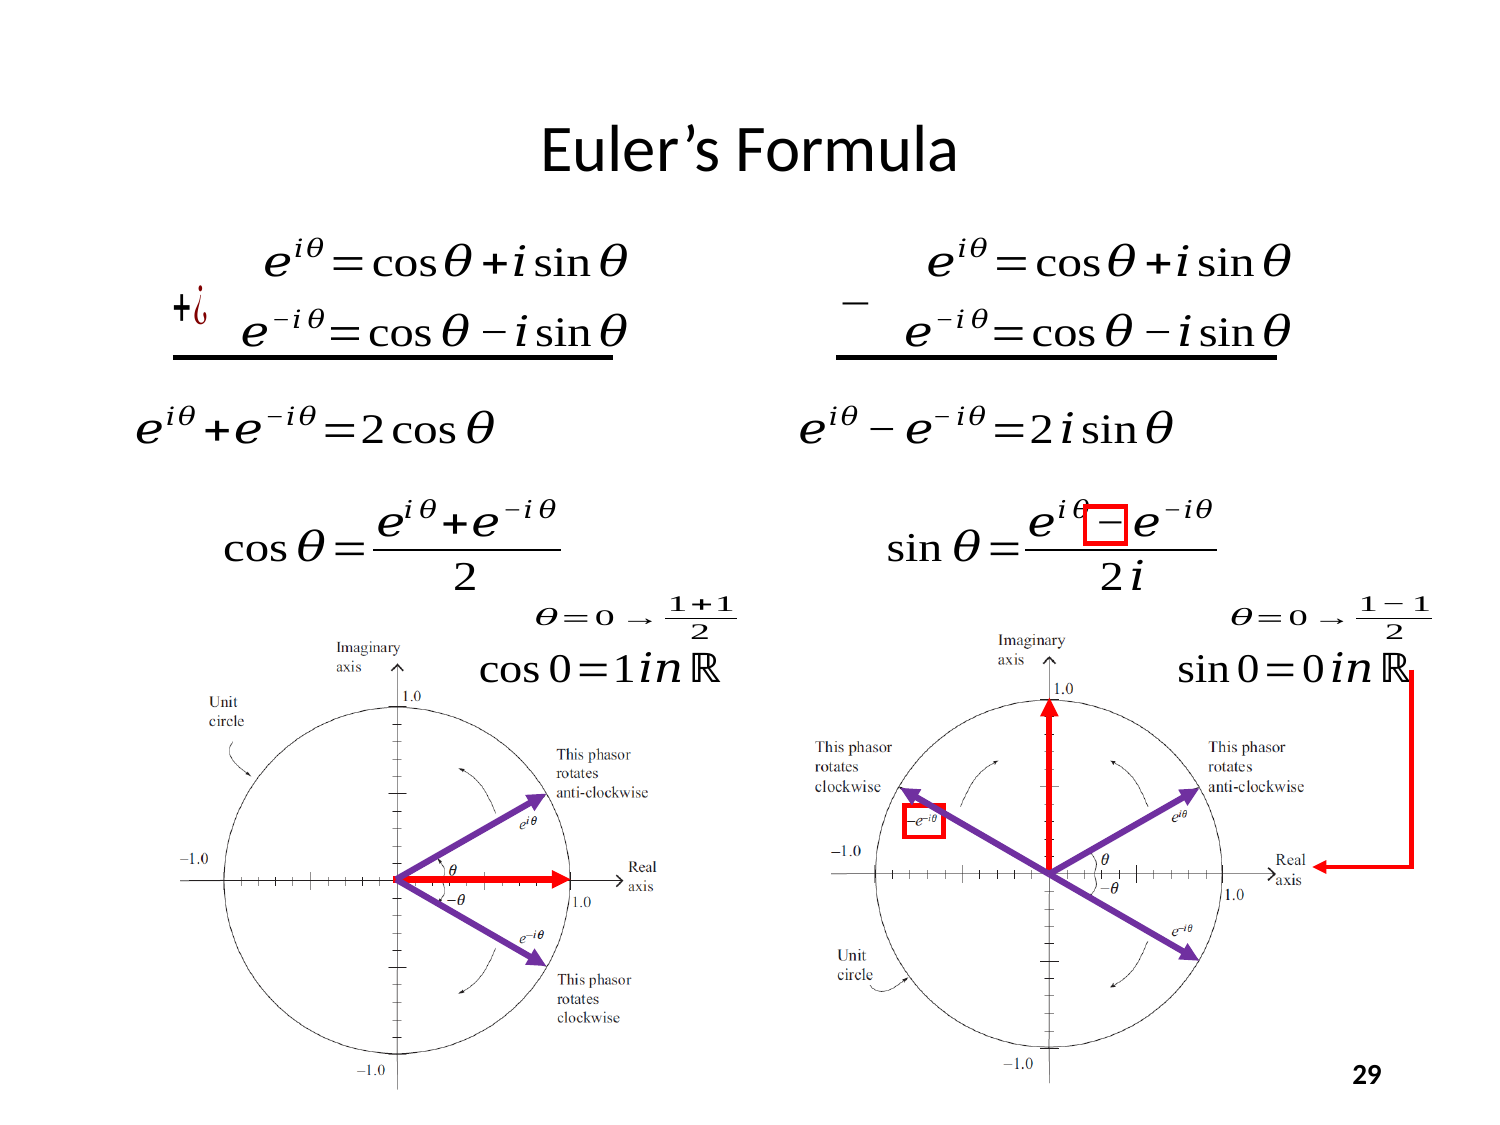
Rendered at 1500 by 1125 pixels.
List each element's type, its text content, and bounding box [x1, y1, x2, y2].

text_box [1049, 874, 1200, 961]
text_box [395, 793, 546, 879]
picture [798, 619, 1326, 1095]
picture [154, 625, 683, 1101]
text_box [1084, 506, 1127, 545]
slide_number 29 [1059, 1042, 1397, 1103]
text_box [1312, 669, 1412, 868]
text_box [900, 787, 1050, 875]
title Euler’s Formula [103, 59, 1397, 241]
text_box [1050, 788, 1200, 874]
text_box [395, 879, 546, 966]
